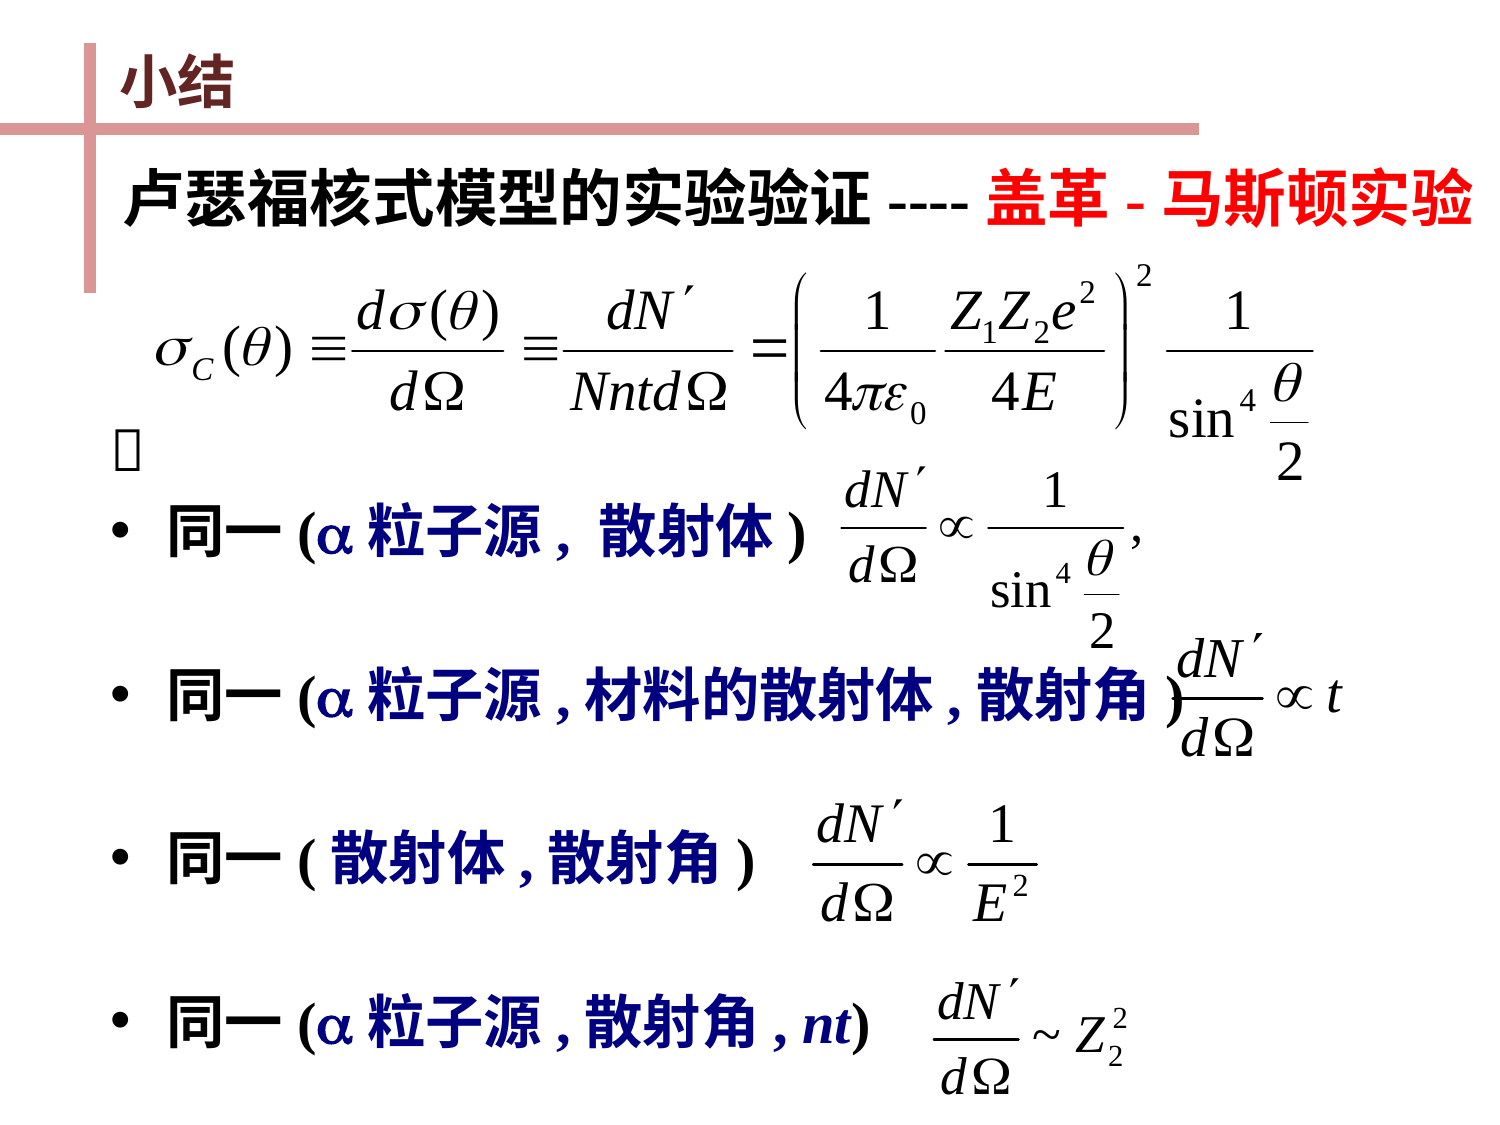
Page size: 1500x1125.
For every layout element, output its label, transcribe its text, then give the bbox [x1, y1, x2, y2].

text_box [803, 789, 1051, 949]
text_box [832, 457, 1155, 661]
text_box  同一(粒子源, 散射体) 同一(粒子源,材料的散射体,散射角) 同一(散射体,散射角) 同一(粒子源,散射角, nt) [95, 323, 1500, 1125]
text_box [147, 250, 1323, 494]
text_box 卢瑟福核式模型的实验验证----盖革-马斯顿实验 [107, 151, 1500, 317]
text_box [924, 968, 1138, 1107]
text_box 小结 [104, 37, 1341, 123]
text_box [1163, 623, 1356, 769]
